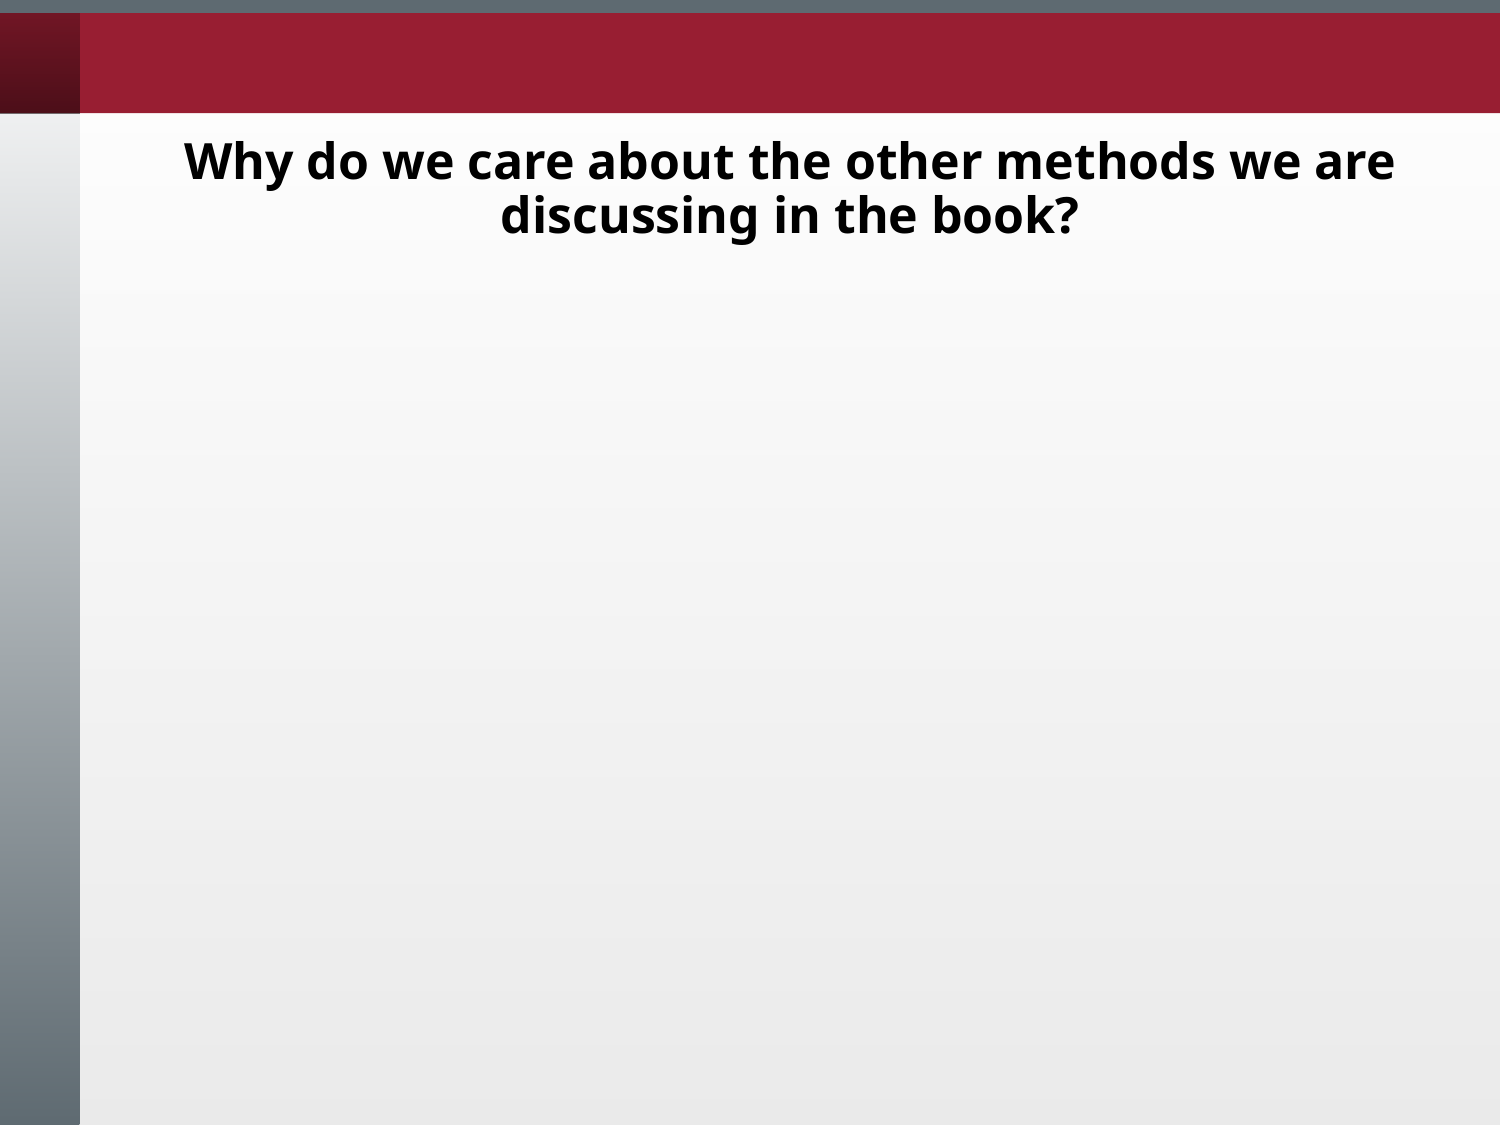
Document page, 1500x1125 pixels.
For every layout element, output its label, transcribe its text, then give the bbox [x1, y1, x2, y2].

title Why do we care about the other methods we are discussing in the book? [80, 127, 1500, 252]
